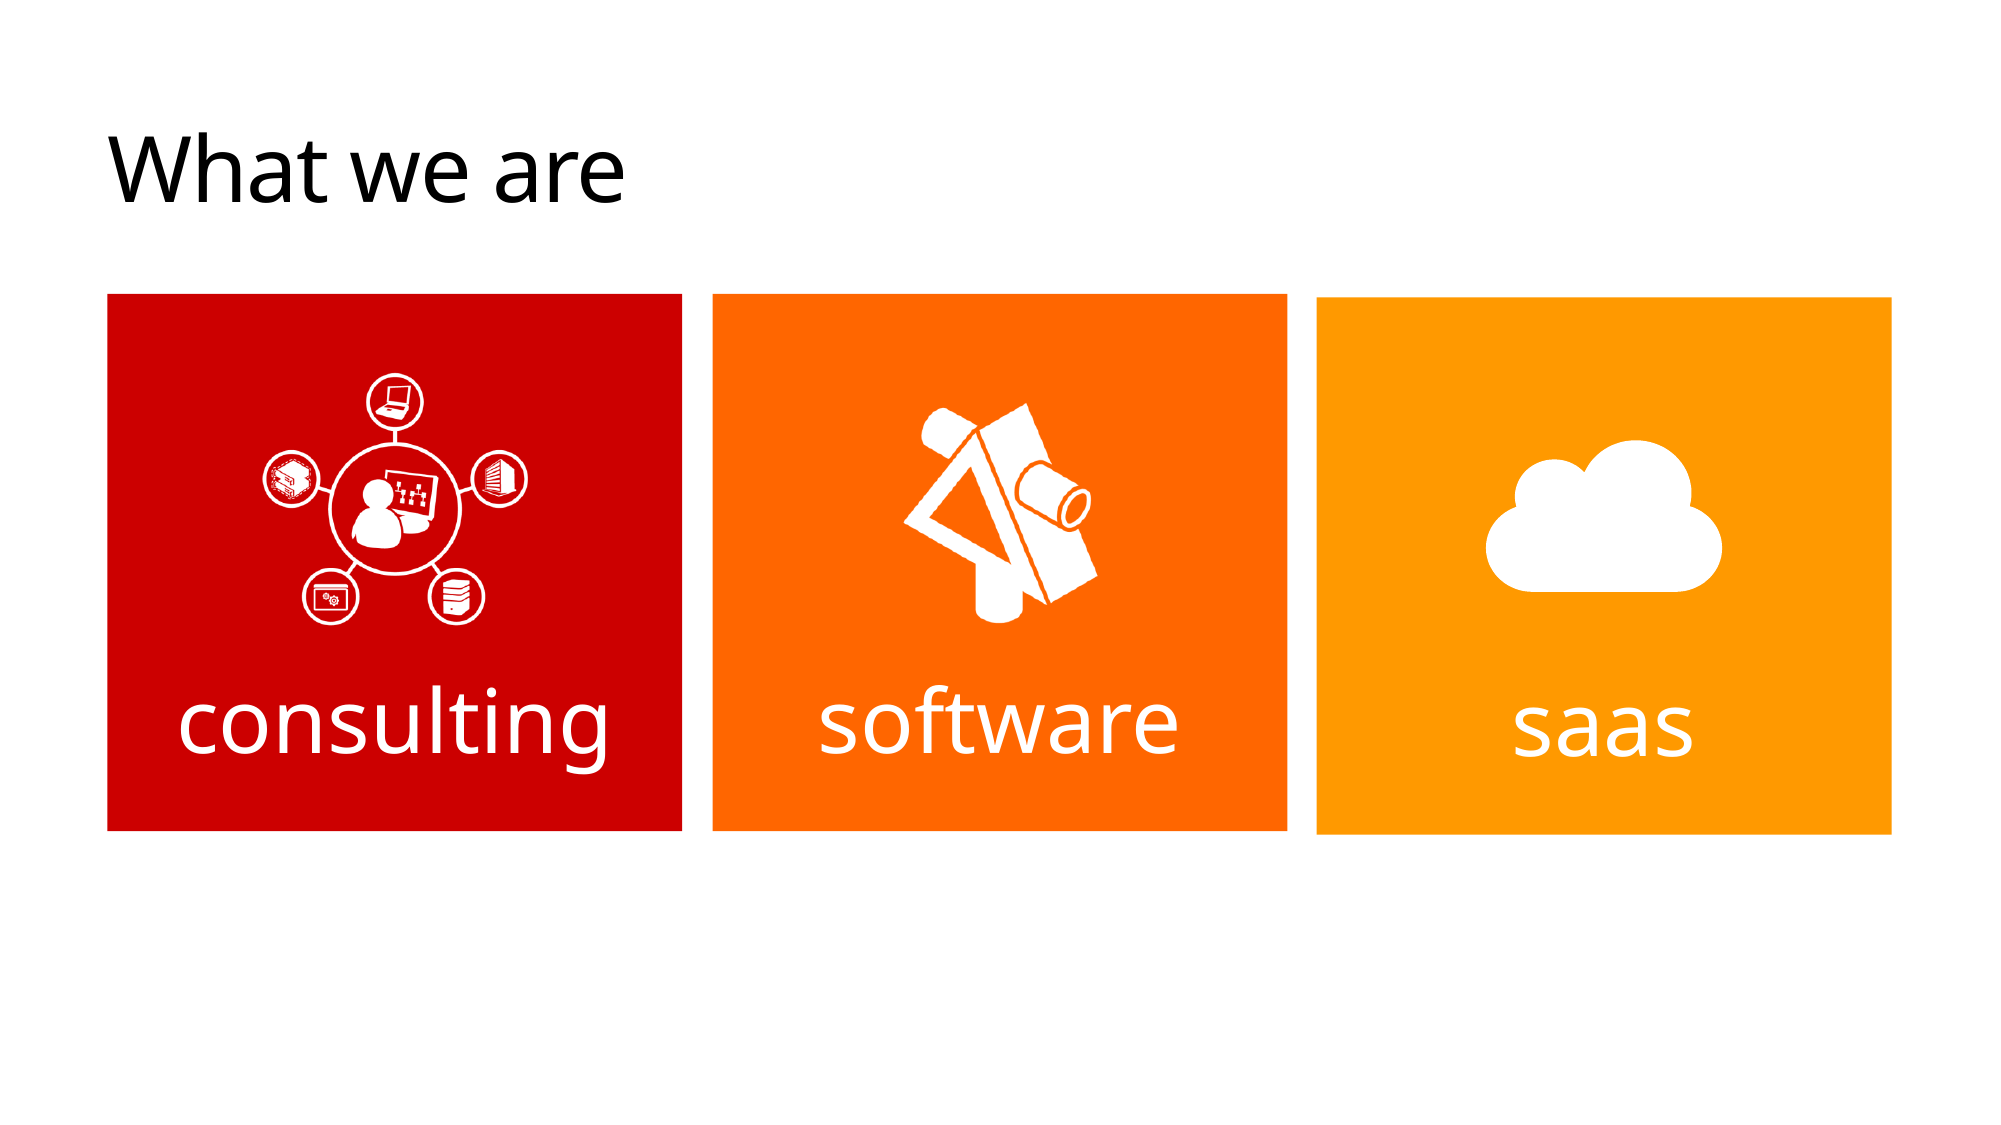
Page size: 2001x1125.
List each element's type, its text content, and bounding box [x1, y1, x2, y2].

text_box consulting [107, 293, 683, 832]
picture [241, 345, 549, 653]
text_box What we are [107, 97, 1915, 222]
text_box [712, 293, 1288, 832]
text_box saas [1316, 297, 1892, 835]
text_box [1485, 440, 1723, 592]
